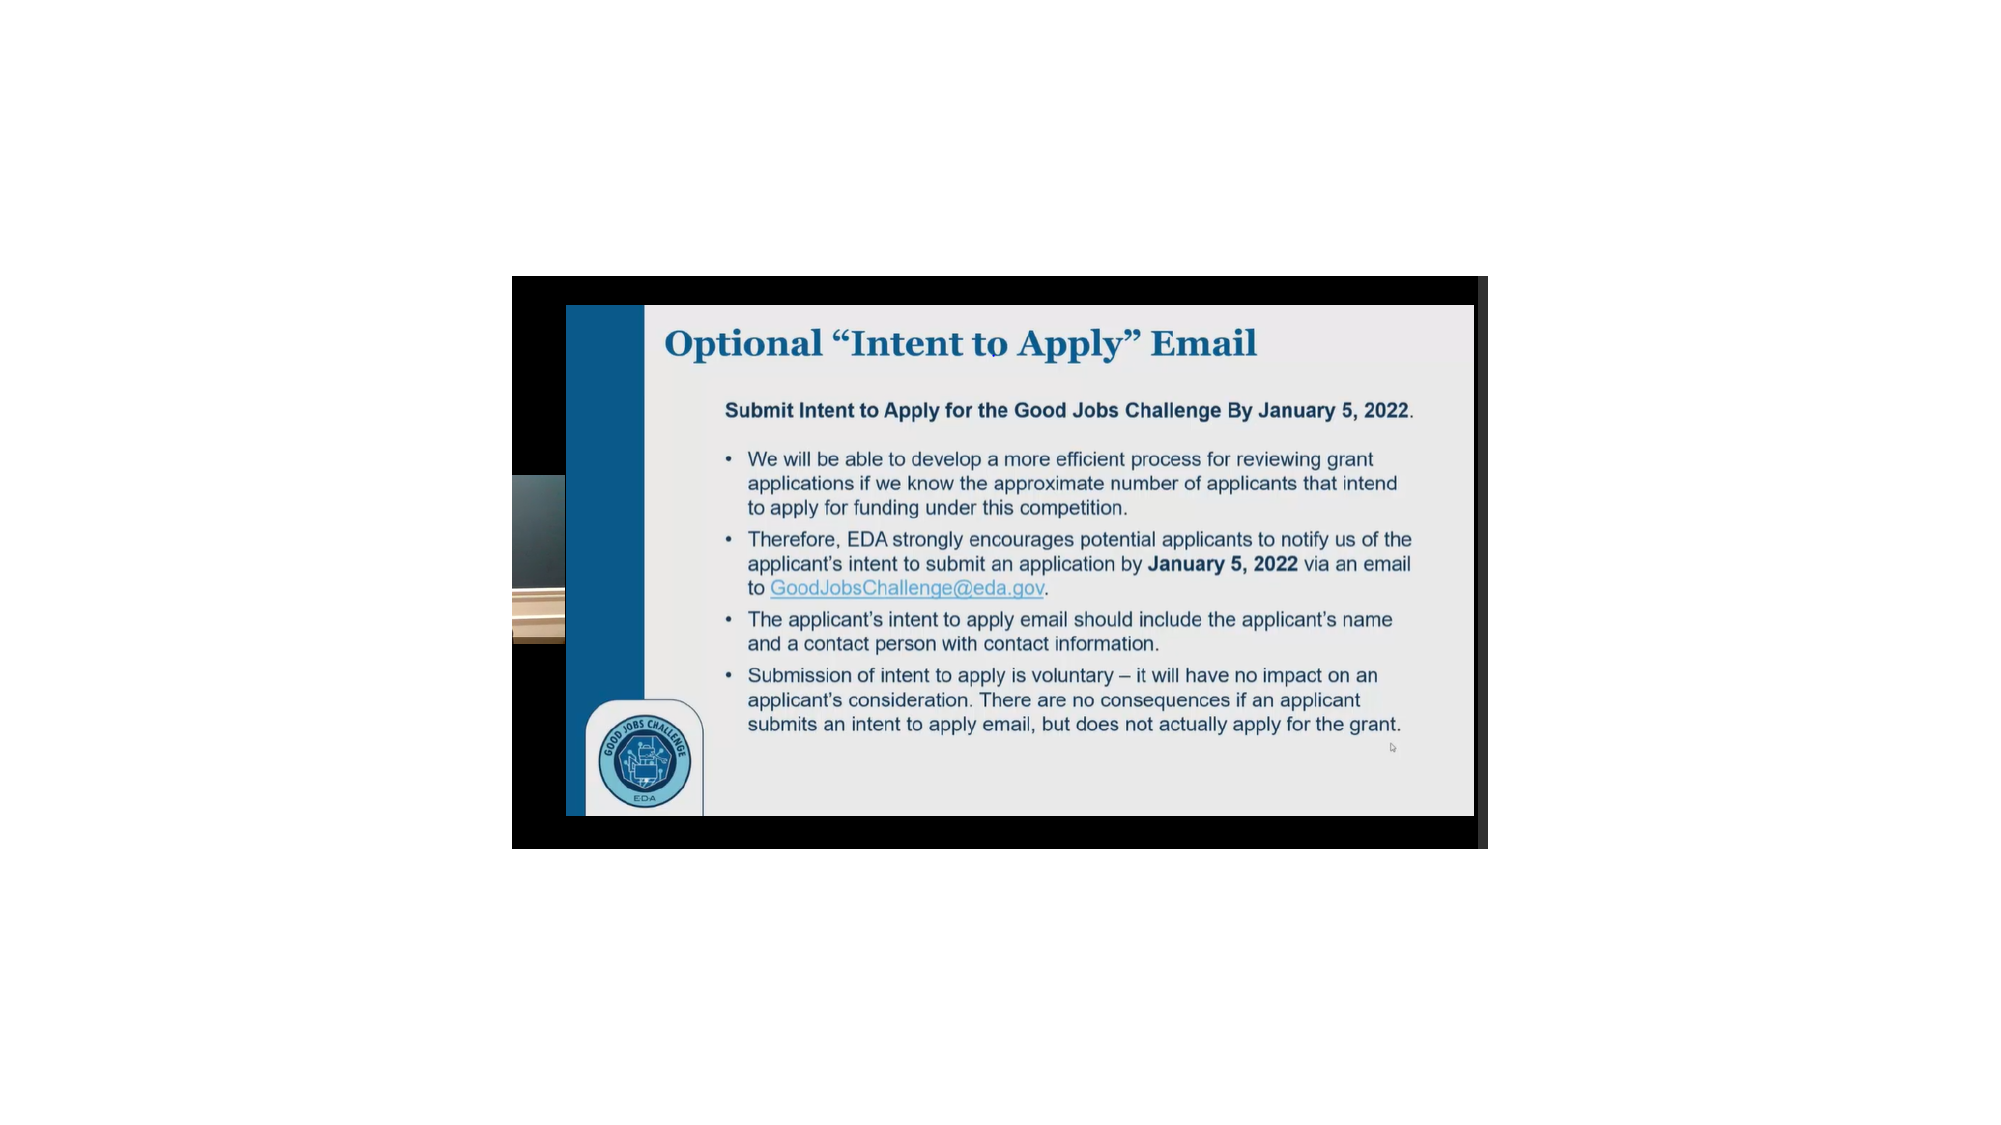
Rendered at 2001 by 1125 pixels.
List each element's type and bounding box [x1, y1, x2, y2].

picture [512, 276, 1488, 849]
